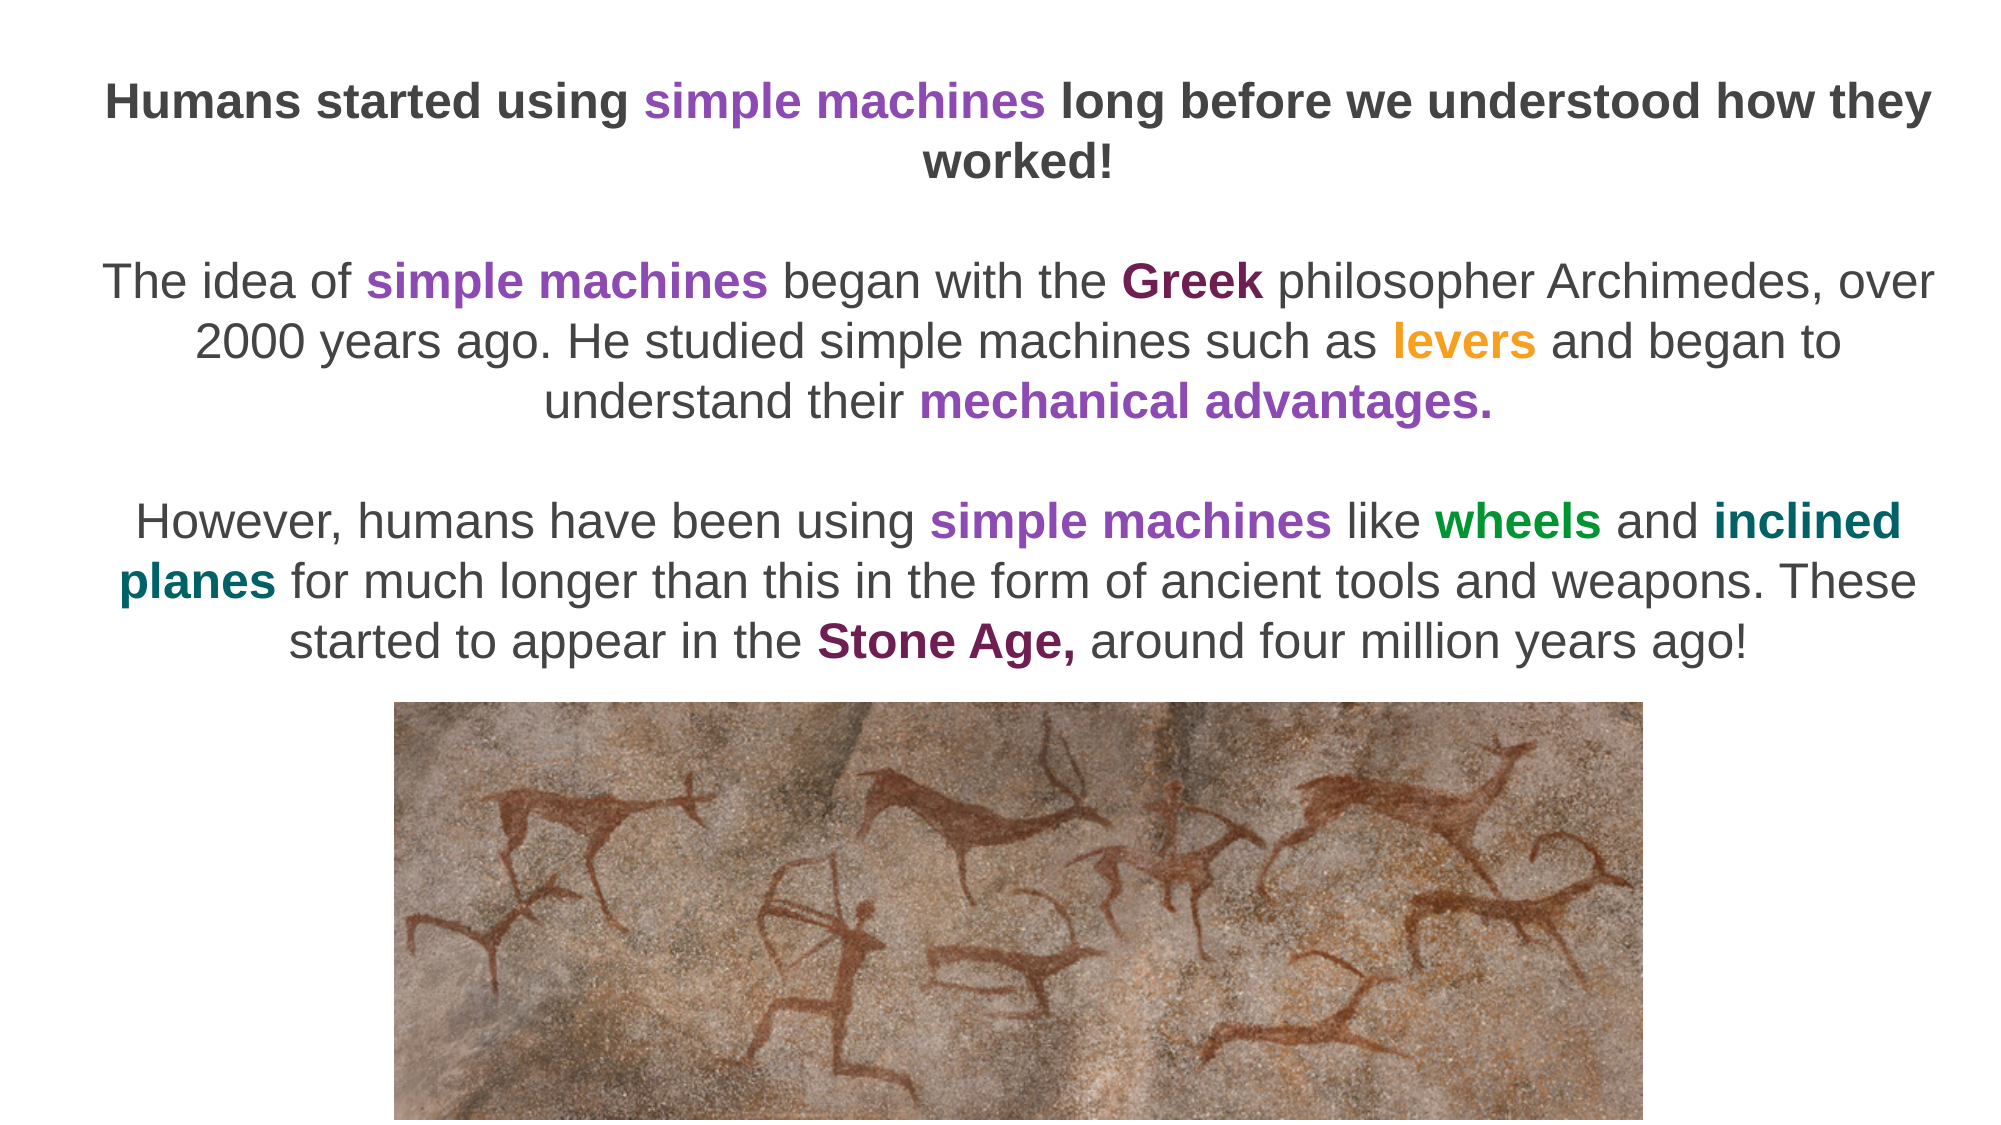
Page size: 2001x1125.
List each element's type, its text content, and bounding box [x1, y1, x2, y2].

picture [394, 702, 1643, 1120]
text_box Humans started using simple machines long before we understood how they worked! The idea of simple machines began with the Greek philosopher Archimedes, over 2000 years ago. He studied simple machines such as levers and began to understand their mechanical advantages. However, humans have been using simple machines like wheels and inclined planes for much longer than this in the form of ancient tools and weapons. These started to appear in the Stone Age, around four million years ago! [85, 61, 1953, 677]
